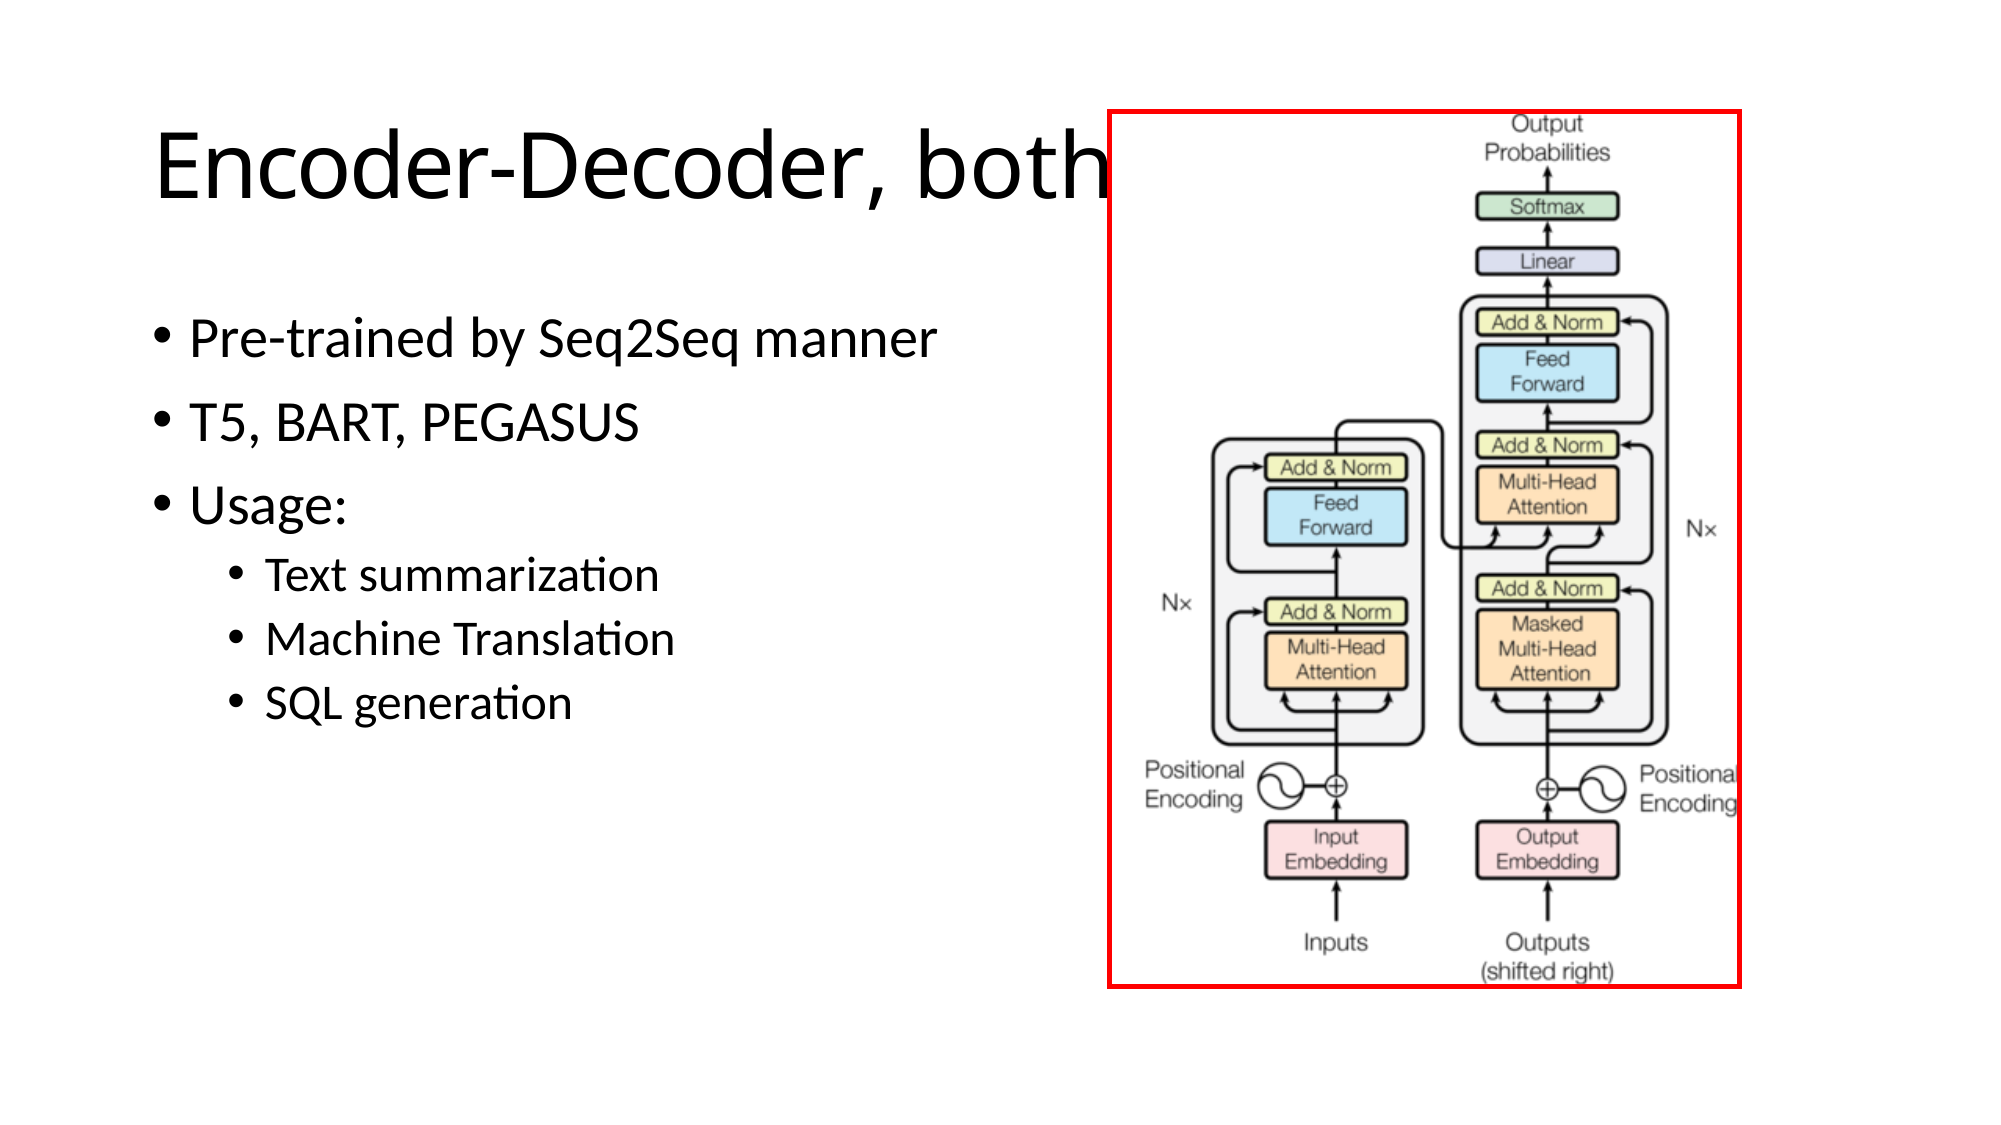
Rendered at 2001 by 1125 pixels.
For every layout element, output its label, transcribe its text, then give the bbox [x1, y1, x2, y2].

list Pre-trained by Seq2Seq manner T5, BART, PEGASUS Usage: Text summarization Machine Translation SQL generation [137, 299, 1863, 1014]
title Encoder-Decoder, both [137, 59, 1863, 278]
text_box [1109, 111, 1740, 987]
